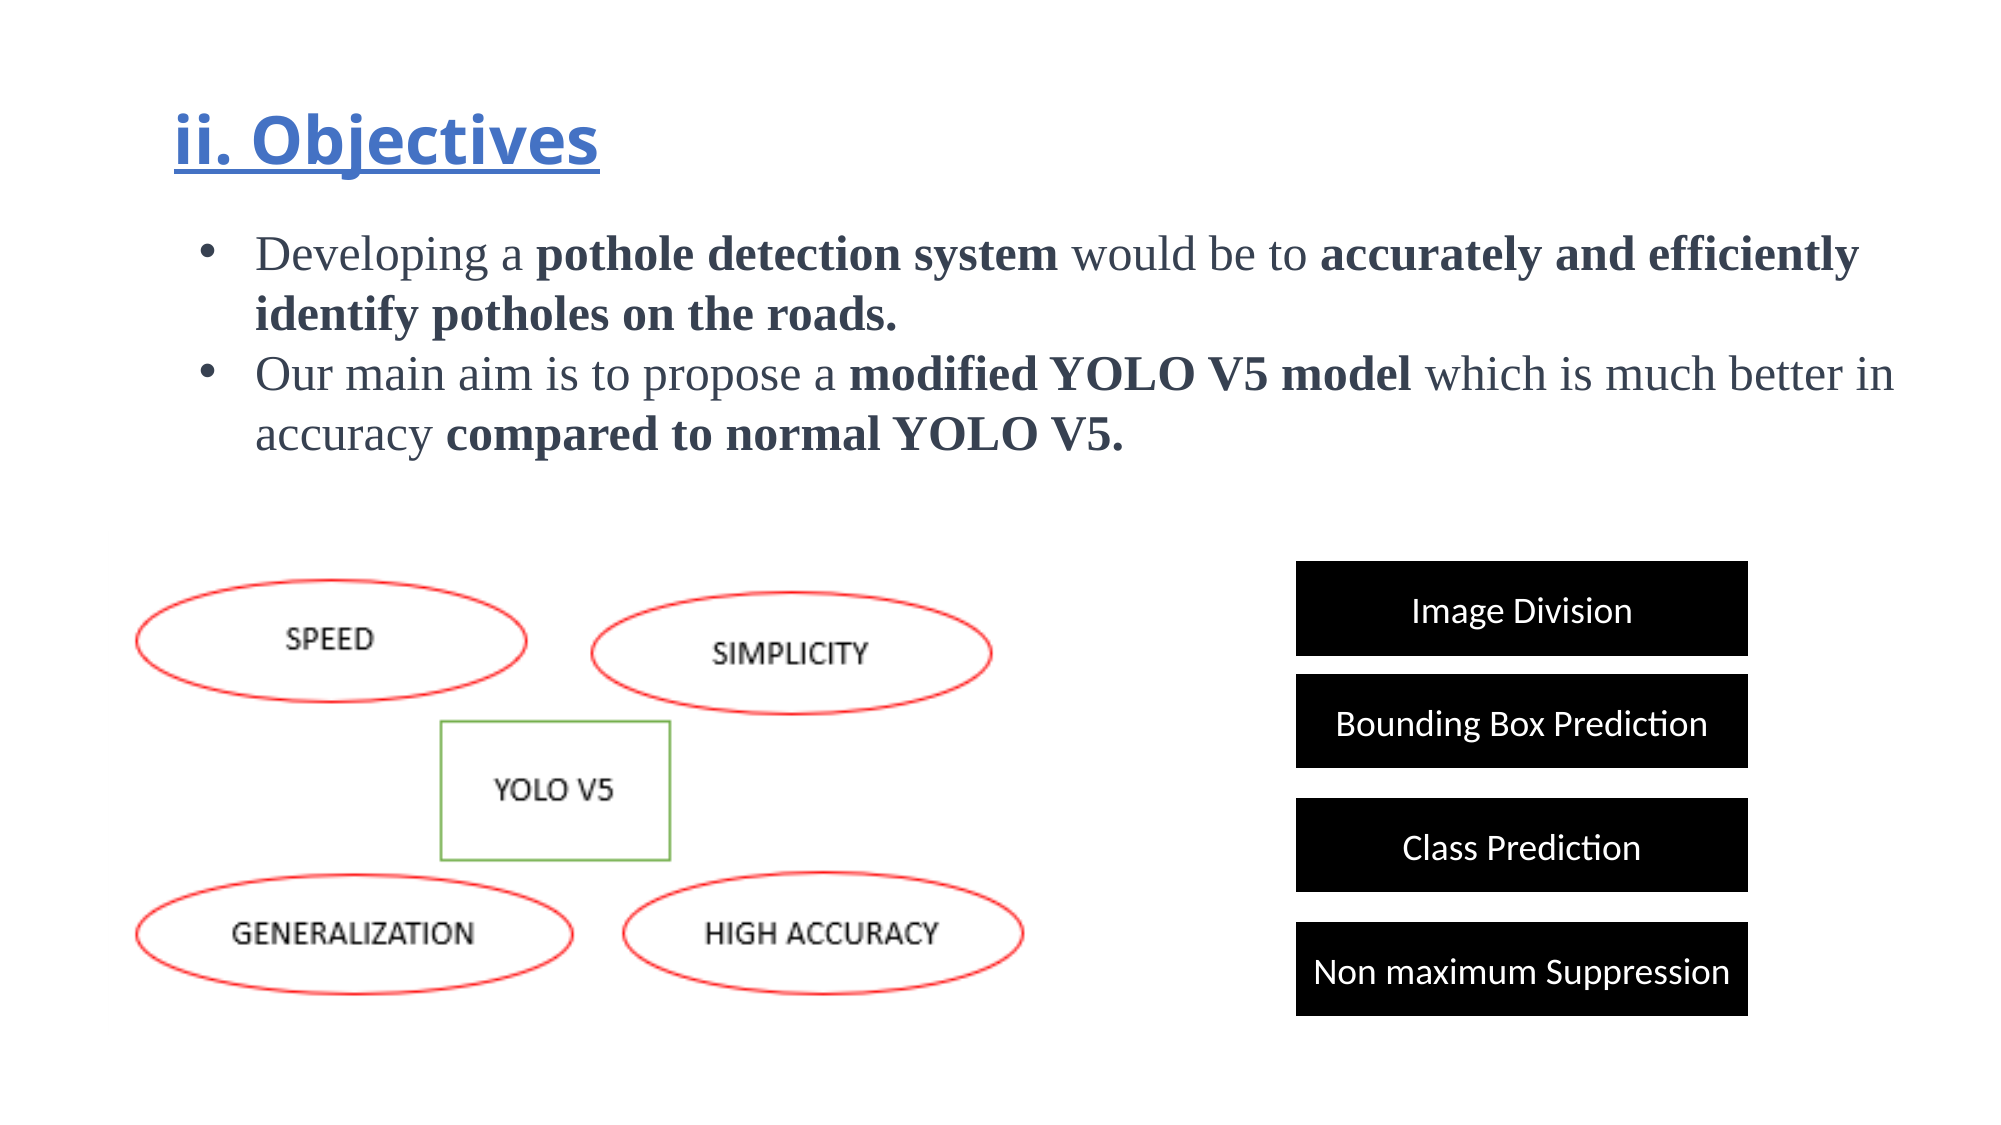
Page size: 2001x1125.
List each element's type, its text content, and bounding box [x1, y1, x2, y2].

text_box Developing a pothole detection system would be to accurately and efficiently identify potholes on the roads. Our main aim is to propose a modified YOLO V5 model which is much better in accuracy compared to normal YOLO V5. [184, 212, 2000, 468]
text_box Class Prediction [1296, 798, 1748, 892]
picture [107, 531, 1093, 1035]
text_box Image Division [1296, 561, 1748, 656]
text_box Non maximum Suppression [1296, 922, 1748, 1016]
text_box ii. Objectives [159, 90, 1160, 185]
text_box Bounding Box Prediction [1296, 674, 1748, 768]
